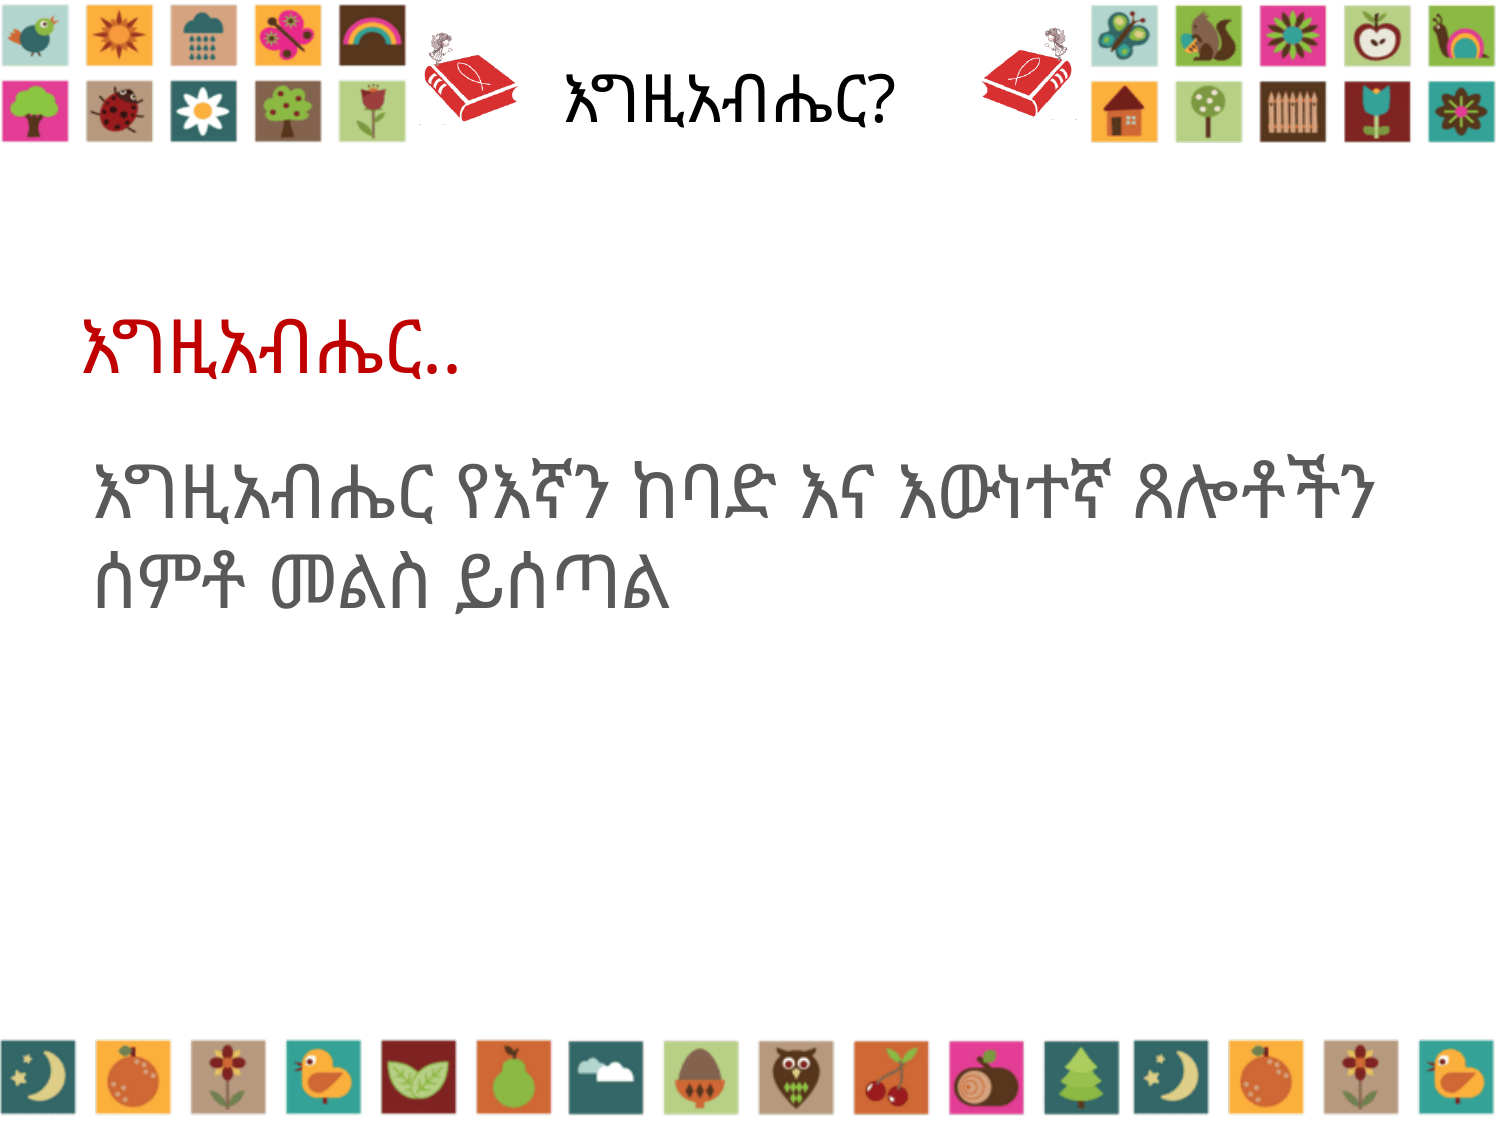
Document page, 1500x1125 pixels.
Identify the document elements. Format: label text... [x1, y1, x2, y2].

picture [950, 3, 1500, 150]
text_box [0, 1028, 1500, 1118]
text_box እግዚአብሔር? [425, 48, 1071, 144]
text_box እግዚአብሔር የእኛን ከባድ እና እውነተኛ ጸሎቶችን ሰምቶ መልስ ይሰጣል [76, 436, 1424, 632]
picture [0, 3, 550, 150]
text_box እግዚአብሔር.. [64, 290, 1412, 396]
